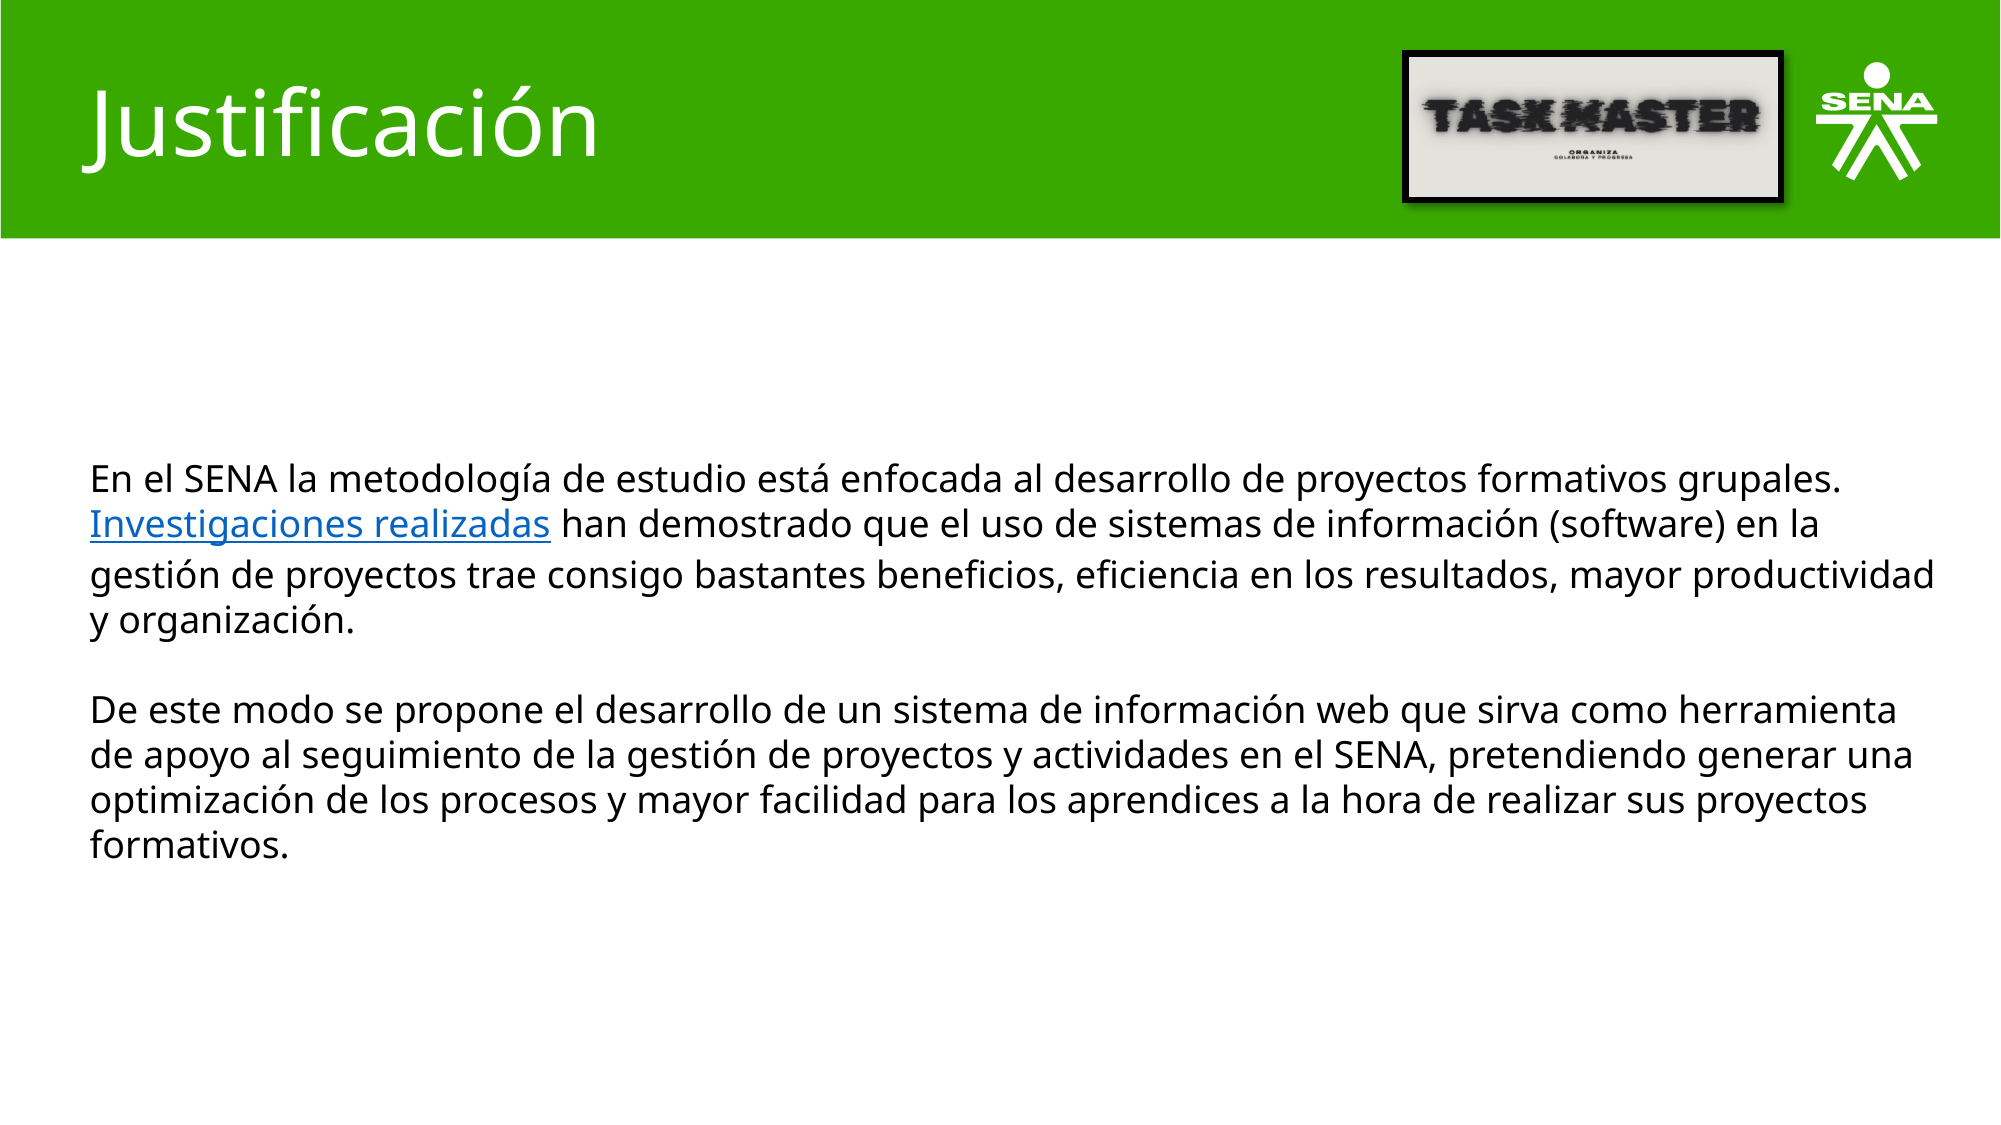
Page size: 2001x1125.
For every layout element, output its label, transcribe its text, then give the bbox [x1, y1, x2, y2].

text_box En el SENA la metodología de estudio está enfocada al desarrollo de proyectos formativos grupales. Investigaciones realizadas han demostrado que el uso de sistemas de información (software) en la gestión de proyectos trae consigo bastantes beneficios, eficiencia en los resultados, mayor productividad y organización. De este modo se propone el desarrollo de un sistema de información web que sirva como herramienta de apoyo al seguimiento de la gestión de proyectos y actividades en el SENA, pretendiendo generar una optimización de los procesos y mayor facilidad para los aprendices a la hora de realizar sus proyectos formativos. [74, 447, 1953, 919]
picture [0, 0, 2001, 1125]
title Justificación [74, 18, 1800, 236]
